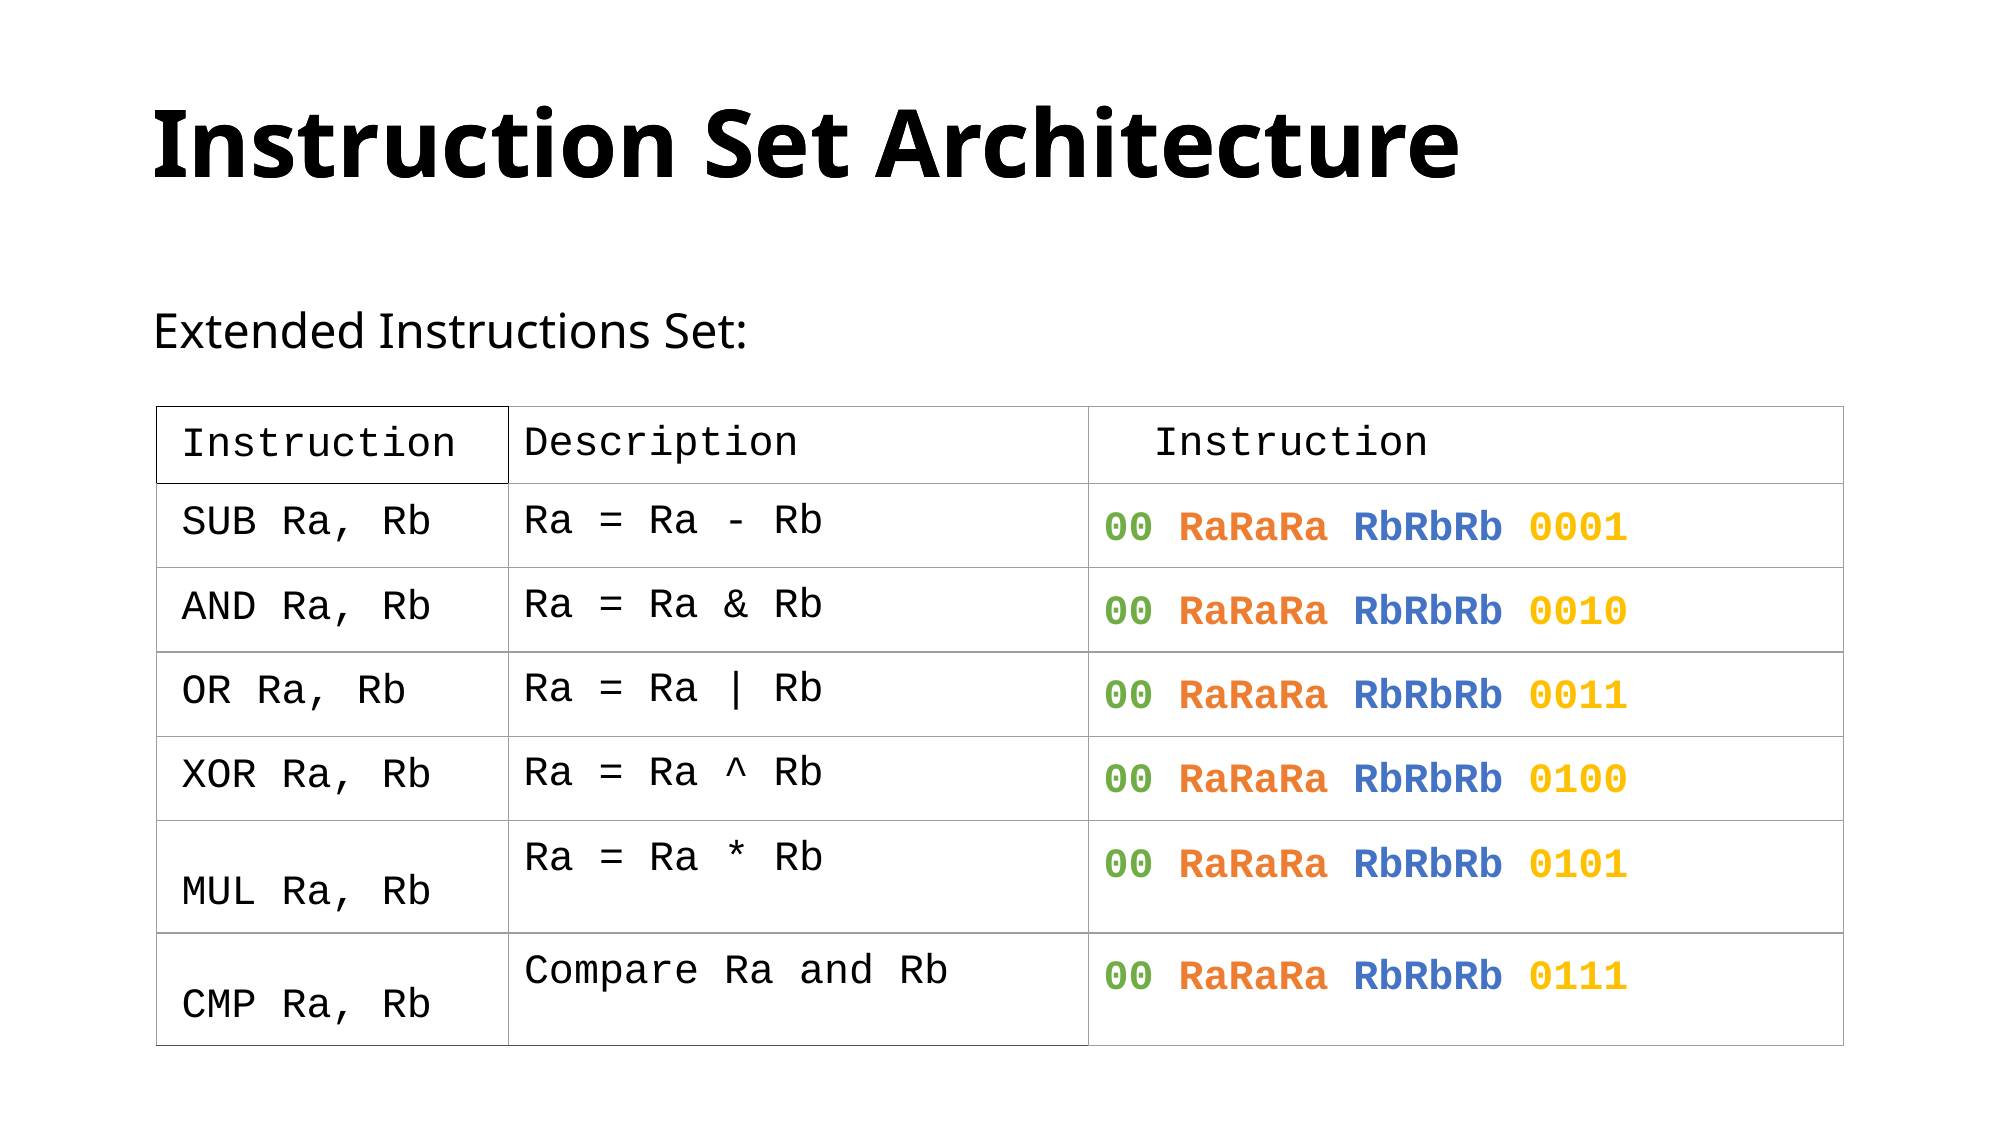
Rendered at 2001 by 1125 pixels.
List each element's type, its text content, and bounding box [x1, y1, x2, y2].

table_header Instruction [157, 407, 508, 483]
table_cell 00 RaRaRa RbRbRb 0100 [1089, 737, 1843, 820]
table_cell XOR Ra, Rb [157, 737, 508, 820]
list Extended Instructions Set: [137, 299, 1863, 1014]
table_cell 00 RaRaRa RbRbRb 0010 [1089, 568, 1843, 651]
table_cell Ra = Ra - Rb [509, 484, 1088, 567]
table_header Instruction [1089, 407, 1843, 483]
table_cell Ra = Ra | Rb [509, 653, 1088, 736]
table_cell Ra = Ra * Rb [509, 821, 1088, 932]
table_cell CMP Ra, Rb [157, 934, 508, 1045]
table_cell Compare Ra and Rb [509, 934, 1088, 1045]
table_cell AND Ra, Rb [157, 568, 508, 651]
table_header Description [509, 407, 1088, 483]
table_cell 00 RaRaRa RbRbRb 0111 [1089, 934, 1843, 1045]
table_cell Ra = Ra ^ Rb [509, 737, 1088, 820]
table_cell OR Ra, Rb [157, 653, 508, 736]
table_cell Ra = Ra & Rb [509, 568, 1088, 651]
table_cell 00 RaRaRa RbRbRb 0101 [1089, 821, 1843, 932]
title Instruction Set Architecture [137, 59, 1863, 278]
table_cell 00 RaRaRa RbRbRb 0001 [1089, 484, 1843, 567]
table_cell SUB Ra, Rb [157, 484, 508, 567]
table_cell MUL Ra, Rb [157, 821, 508, 932]
table_cell 00 RaRaRa RbRbRb 0011 [1089, 653, 1843, 736]
